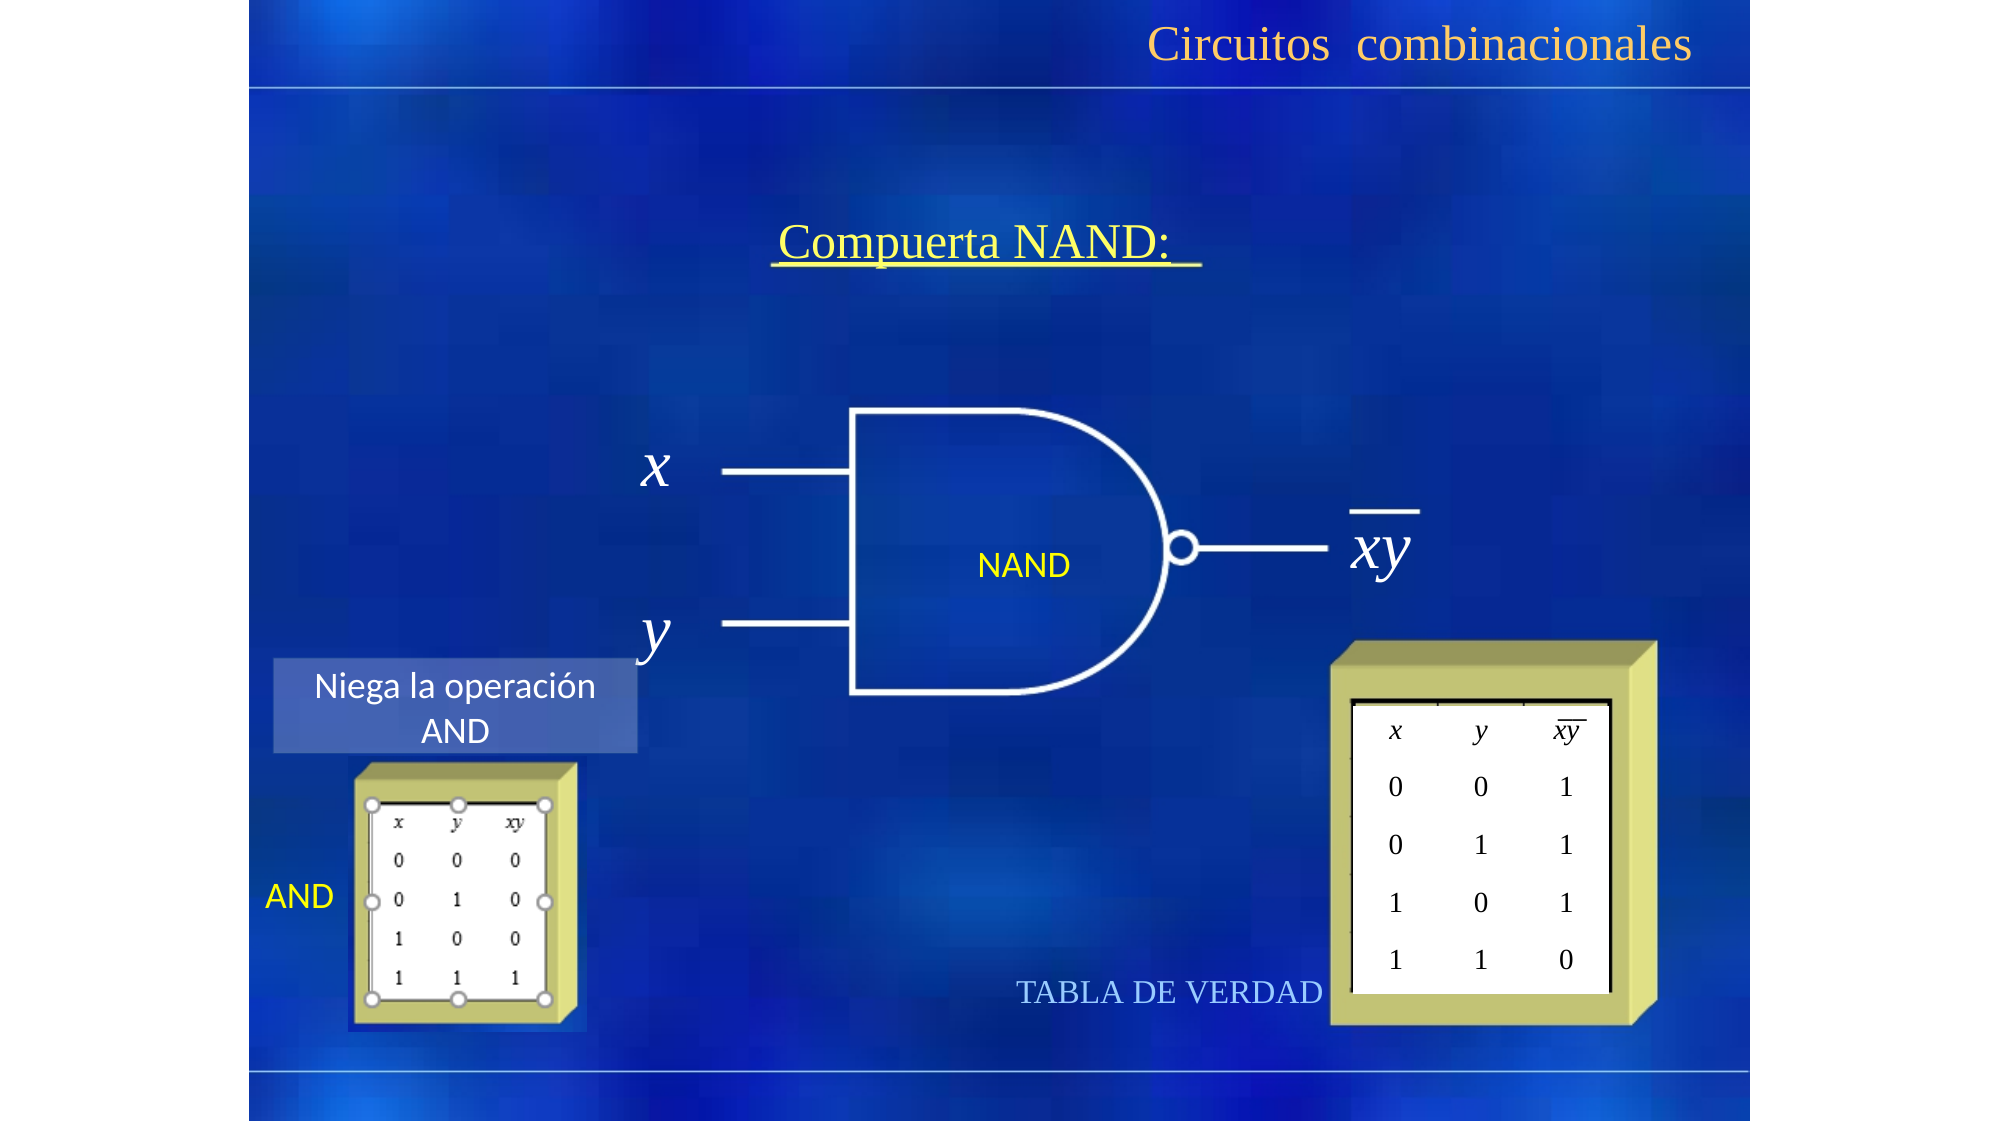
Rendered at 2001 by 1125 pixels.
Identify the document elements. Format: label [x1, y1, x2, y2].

picture [249, 0, 1750, 1121]
